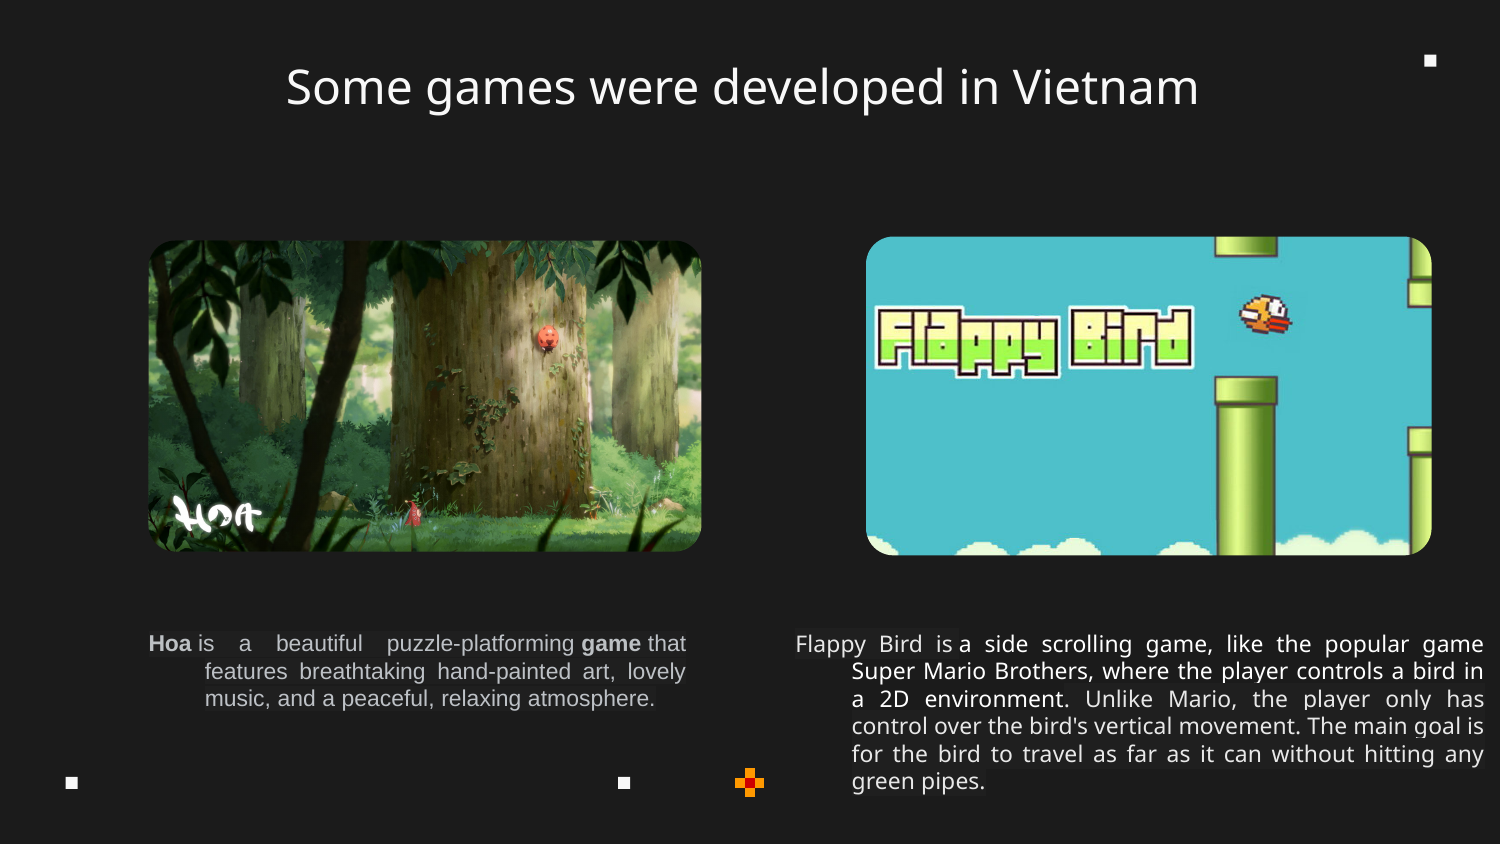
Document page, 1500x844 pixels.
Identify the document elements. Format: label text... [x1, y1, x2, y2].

subtitle Flappy Bird is a side scrolling game, like the popular game Super Mario Brothers, where the player controls a bird in a 2D environment. Unlike Mario, the player only has control over the bird's vertical movement. The main goal is for the bird to travel as far as it can without hitting any green pipes. [761, 614, 1500, 734]
title Some games were developed in Vietnam [179, 41, 1321, 179]
picture [148, 240, 702, 552]
subtitle Hoa is a beautiful puzzle-platforming game that features breathtaking hand-painted art, lovely music, and a peaceful, relaxing atmosphere. [114, 613, 702, 733]
picture [865, 236, 1432, 556]
